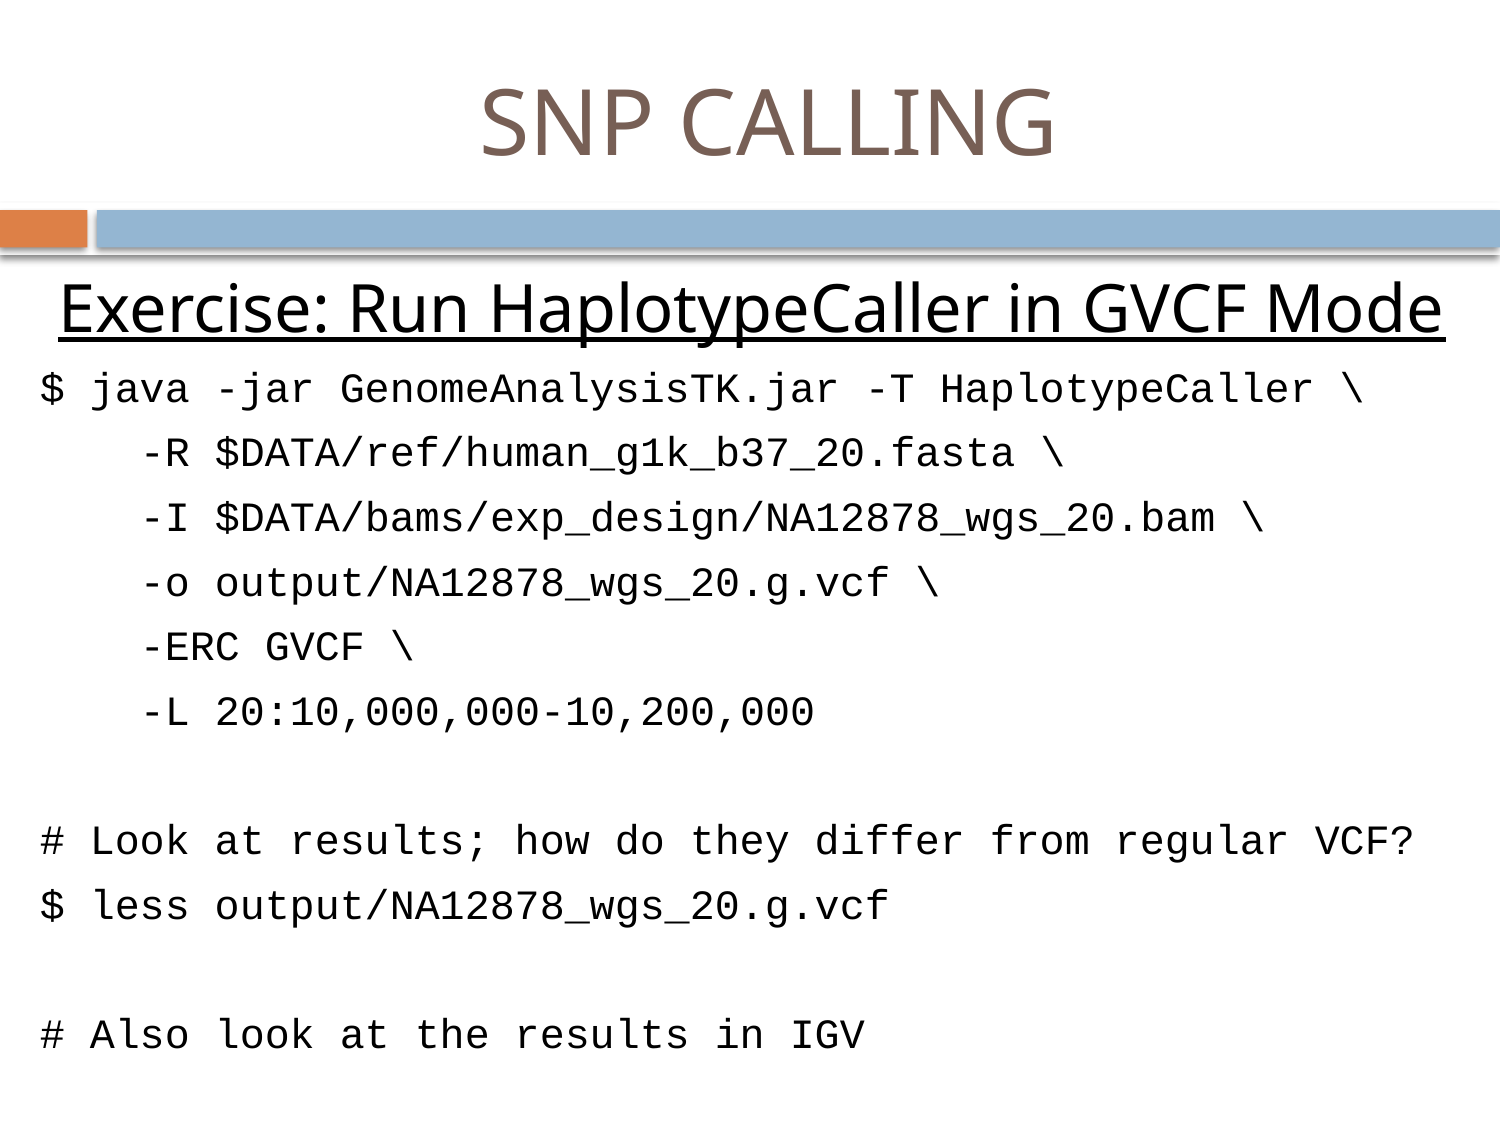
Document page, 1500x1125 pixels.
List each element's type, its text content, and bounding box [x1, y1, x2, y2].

list Exercise: Run HaplotypeCaller in GVCF Mode $ java -jar GenomeAnalysisTK.jar -T HaplotypeCaller \ -R $DATA/ref/human_g1k_b37_20.fasta \ -I $DATA/bams/exp_design/NA12878_wgs_20.bam \ -o output/NA12878_wgs_20.g.vcf \ -ERC GVCF \ -L 20:10,000,000-10,200,000 # Look at results; how do they differ from regular VCF? $ less output/NA12878_wgs_20.g.vcf # Also look at the results in IGV [24, 258, 1480, 1105]
title SNP CALLING [100, 37, 1438, 200]
